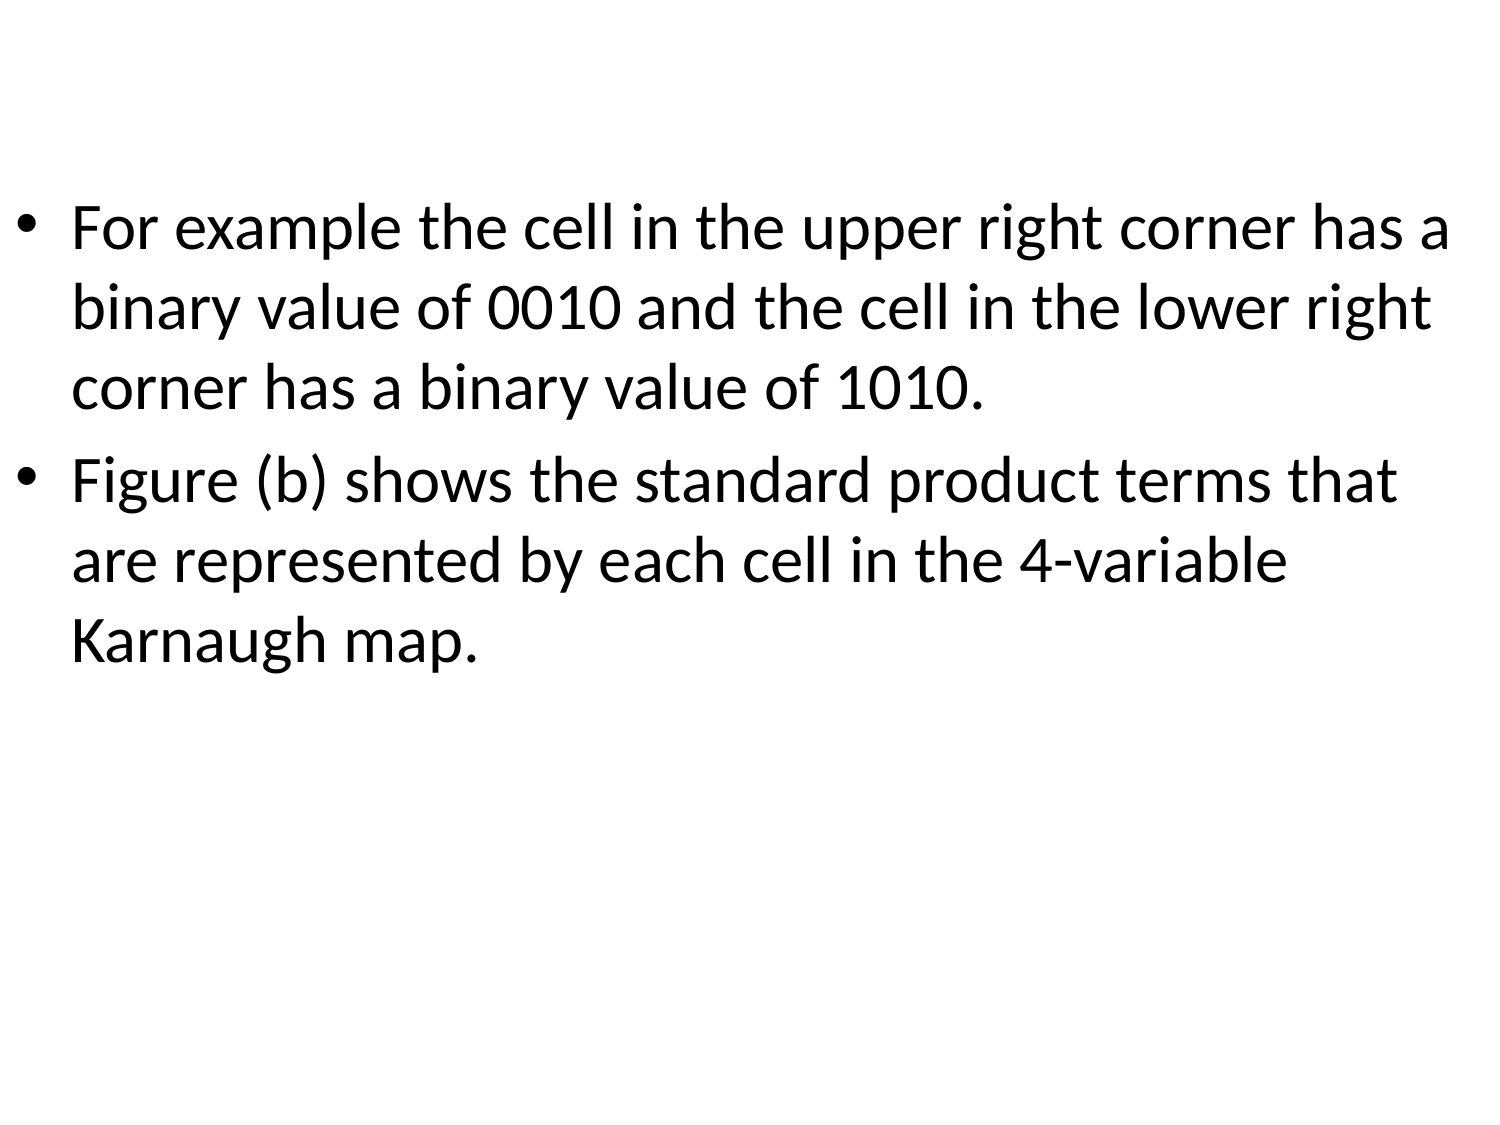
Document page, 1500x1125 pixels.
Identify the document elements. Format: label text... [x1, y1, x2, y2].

list For example the cell in the upper right corner has a binary value of 0010 and the cell in the lower right corner has a binary value of 1010. Figure (b) shows the standard product terms that are represented by each cell in the 4-variable Karnaugh map. [0, 174, 1500, 1125]
